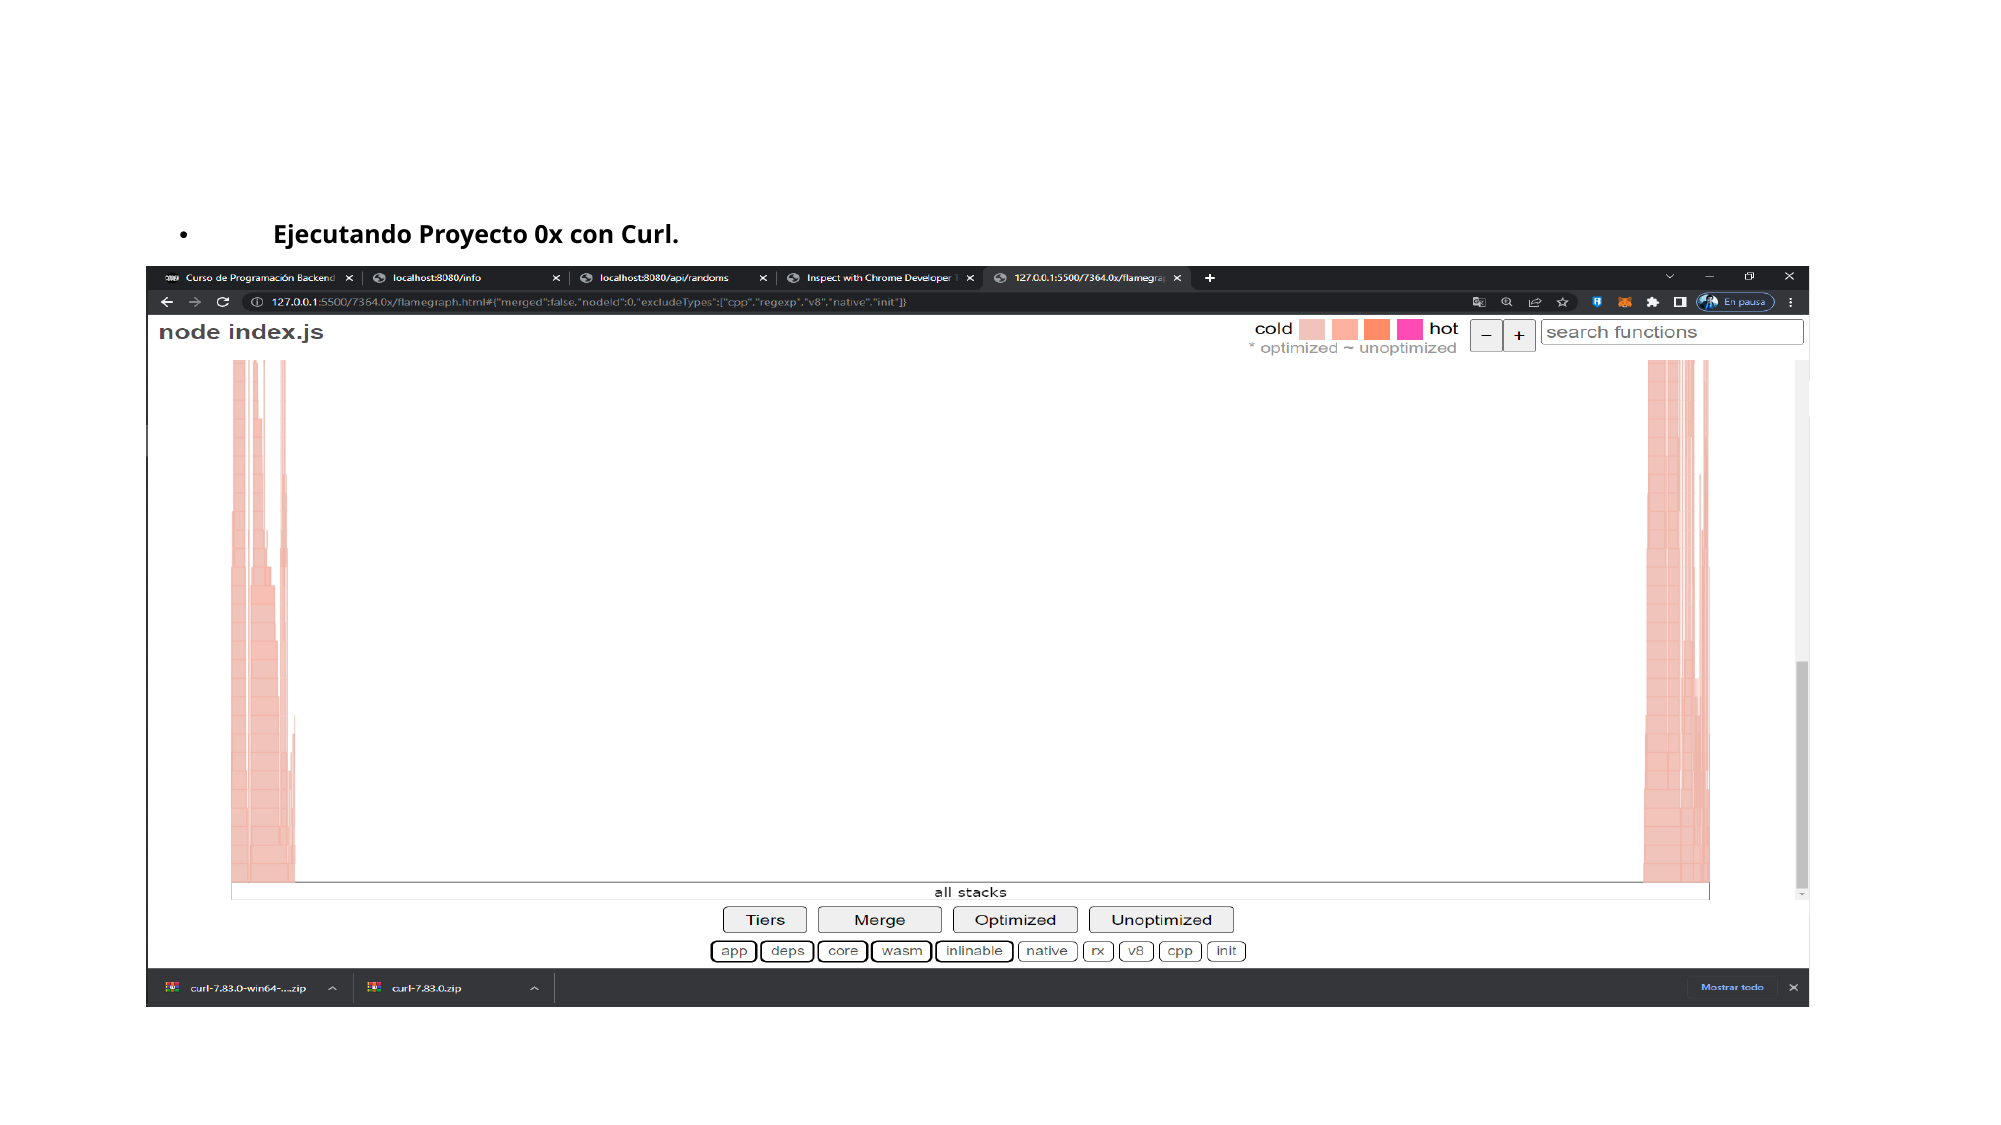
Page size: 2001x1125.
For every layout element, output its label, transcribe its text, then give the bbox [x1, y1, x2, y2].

picture [146, 266, 1810, 1007]
text_box Ejecutando Proyecto 0x con Curl. [164, 214, 1890, 255]
